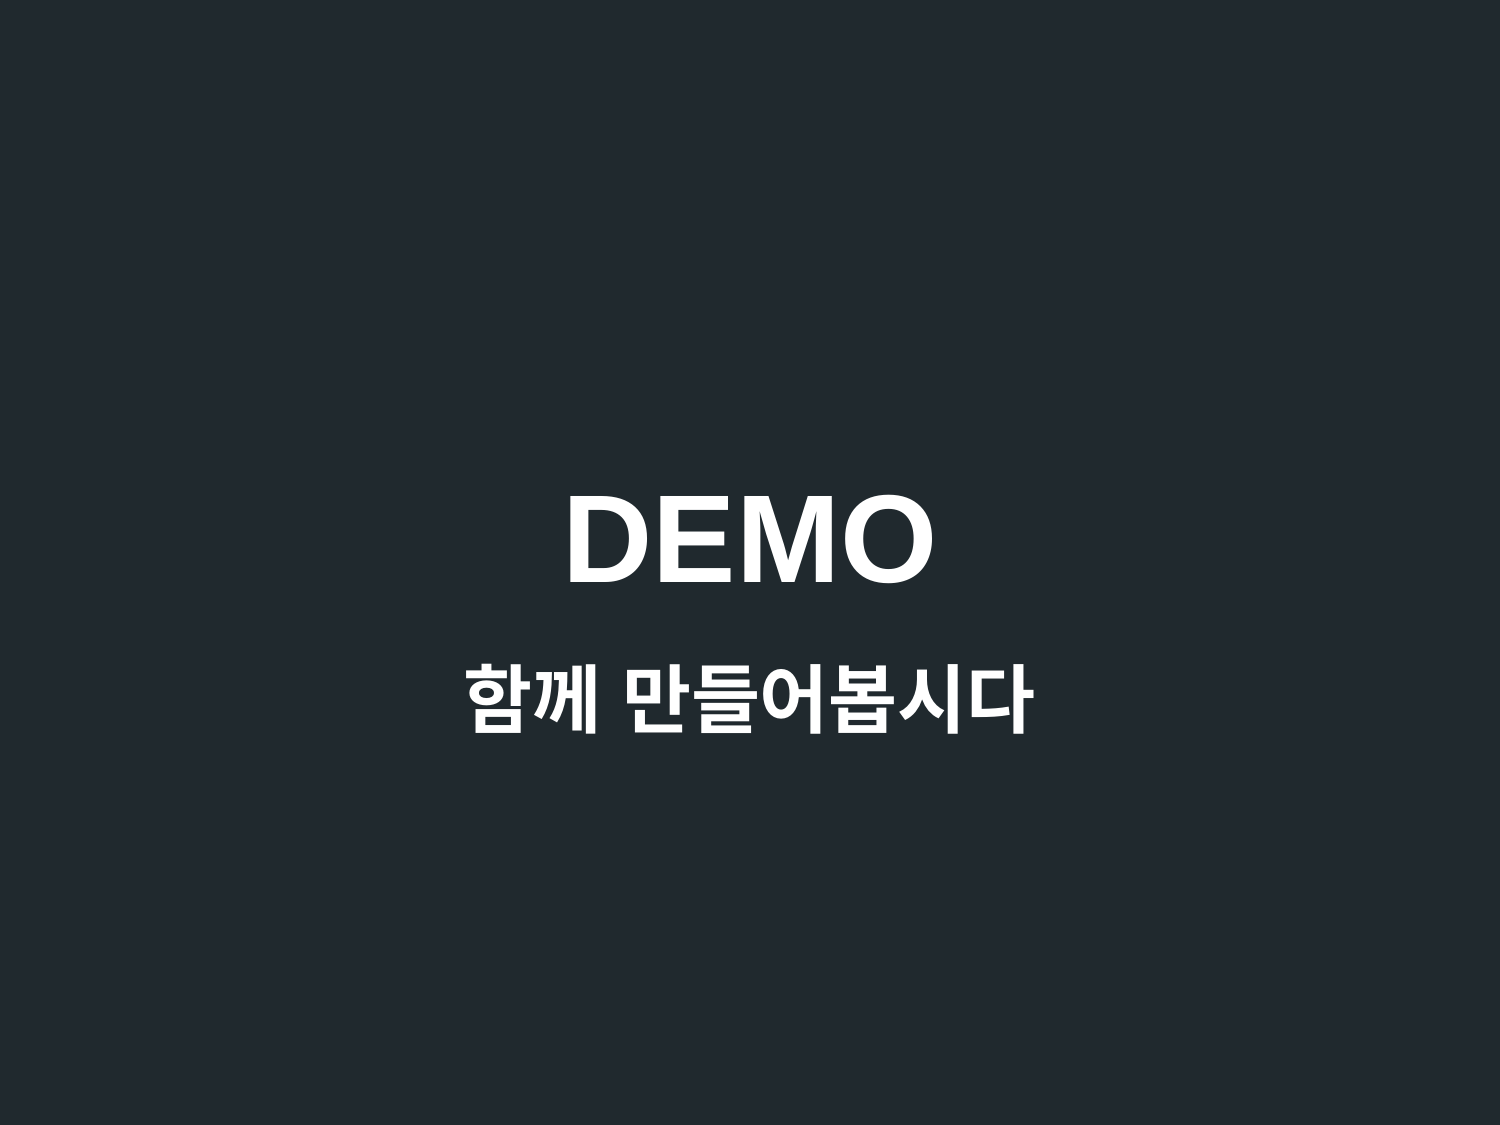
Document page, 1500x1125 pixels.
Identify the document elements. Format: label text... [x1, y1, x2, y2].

text_box DEMO 함께 만들어봅시다 [86, 164, 1414, 960]
